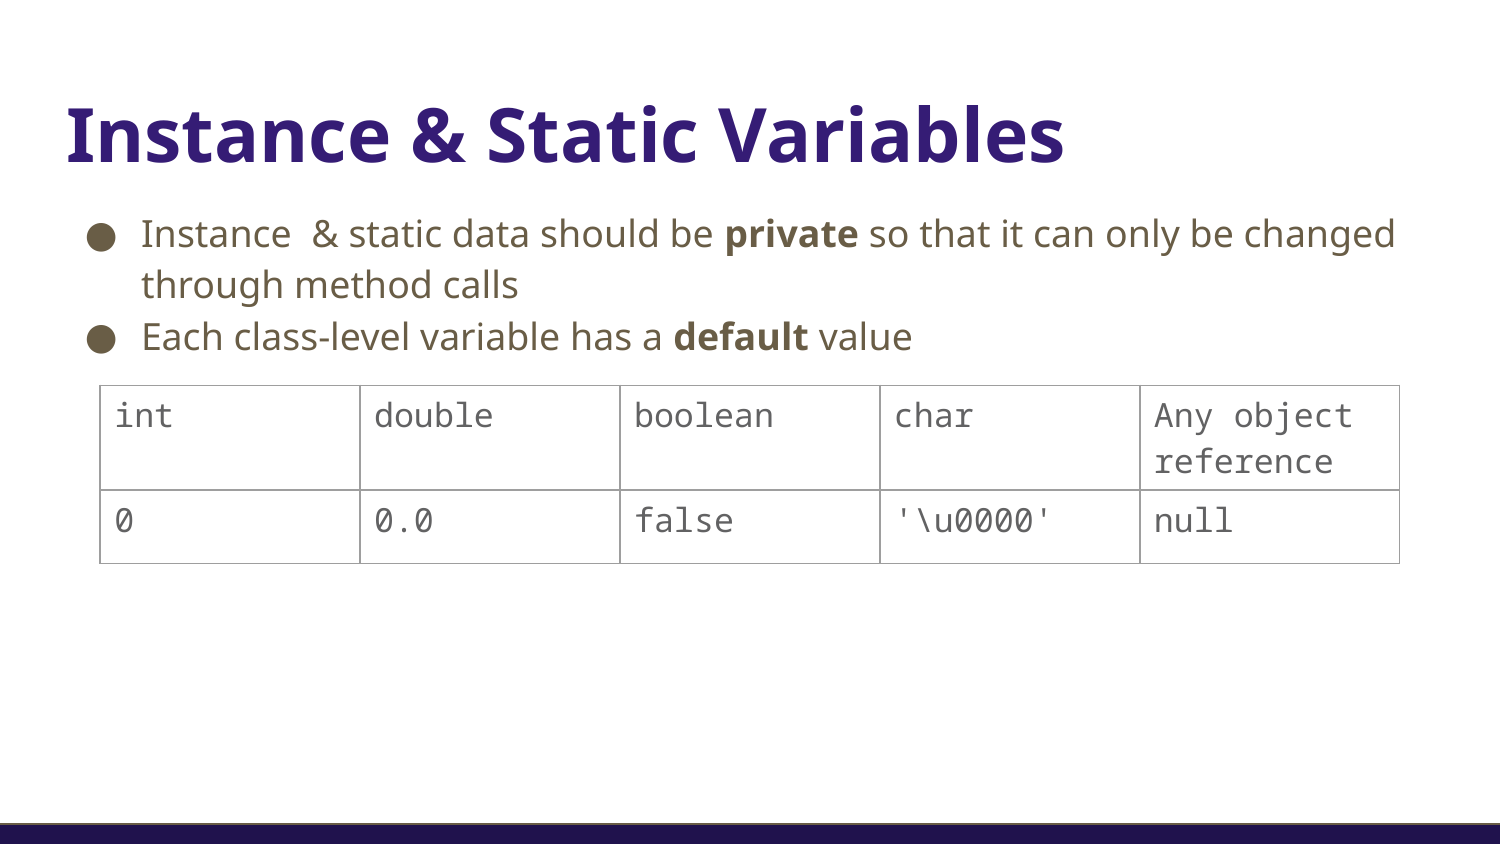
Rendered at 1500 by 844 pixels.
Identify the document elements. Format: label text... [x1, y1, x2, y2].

text_box [0, 823, 1500, 844]
table_cell 0 [101, 491, 359, 563]
table_header Any object reference [1141, 386, 1399, 489]
table_cell '\u0000' [881, 491, 1139, 563]
table_header char [881, 386, 1139, 489]
title Instance & Static Variables [51, 72, 1449, 189]
table_header double [361, 386, 619, 489]
table_header boolean [621, 386, 879, 489]
table_cell 0.0 [361, 491, 619, 563]
list Instance & static data should be private so that it can only be changed through method calls Each class-level variable has a default value [51, 189, 1449, 750]
table_cell null [1141, 491, 1399, 563]
table_header int [101, 386, 359, 489]
table_cell false [621, 491, 879, 563]
